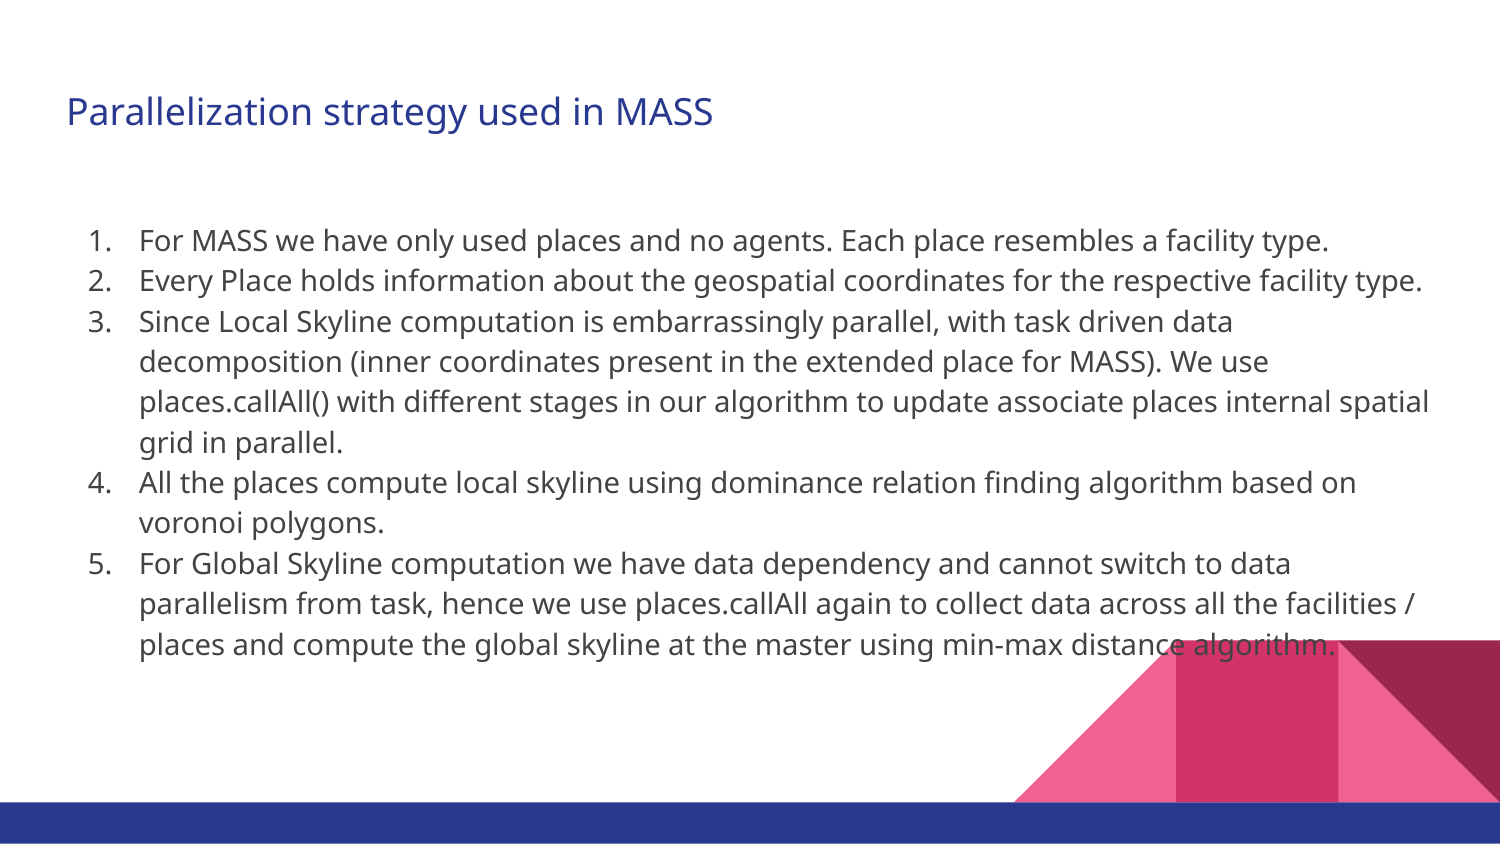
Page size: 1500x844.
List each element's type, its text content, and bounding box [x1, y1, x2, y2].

list For MASS we have only used places and no agents. Each place resembles a facility type. Every Place holds information about the geospatial coordinates for the respective facility type. Since Local Skyline computation is embarrassingly parallel, with task driven data decomposition (inner coordinates present in the extended place for MASS). We use places.callAll() with different stages in our algorithm to update associate places internal spatial grid in parallel. All the places compute local skyline using dominance relation finding algorithm based on voronoi polygons. For Global Skyline computation we have data dependency and cannot switch to data parallelism from task, hence we use places.callAll again to collect data across all the facilities / places and compute the global skyline at the master using min-max distance algorithm. [51, 201, 1449, 750]
title Parallelization strategy used in MASS [51, 72, 1449, 143]
